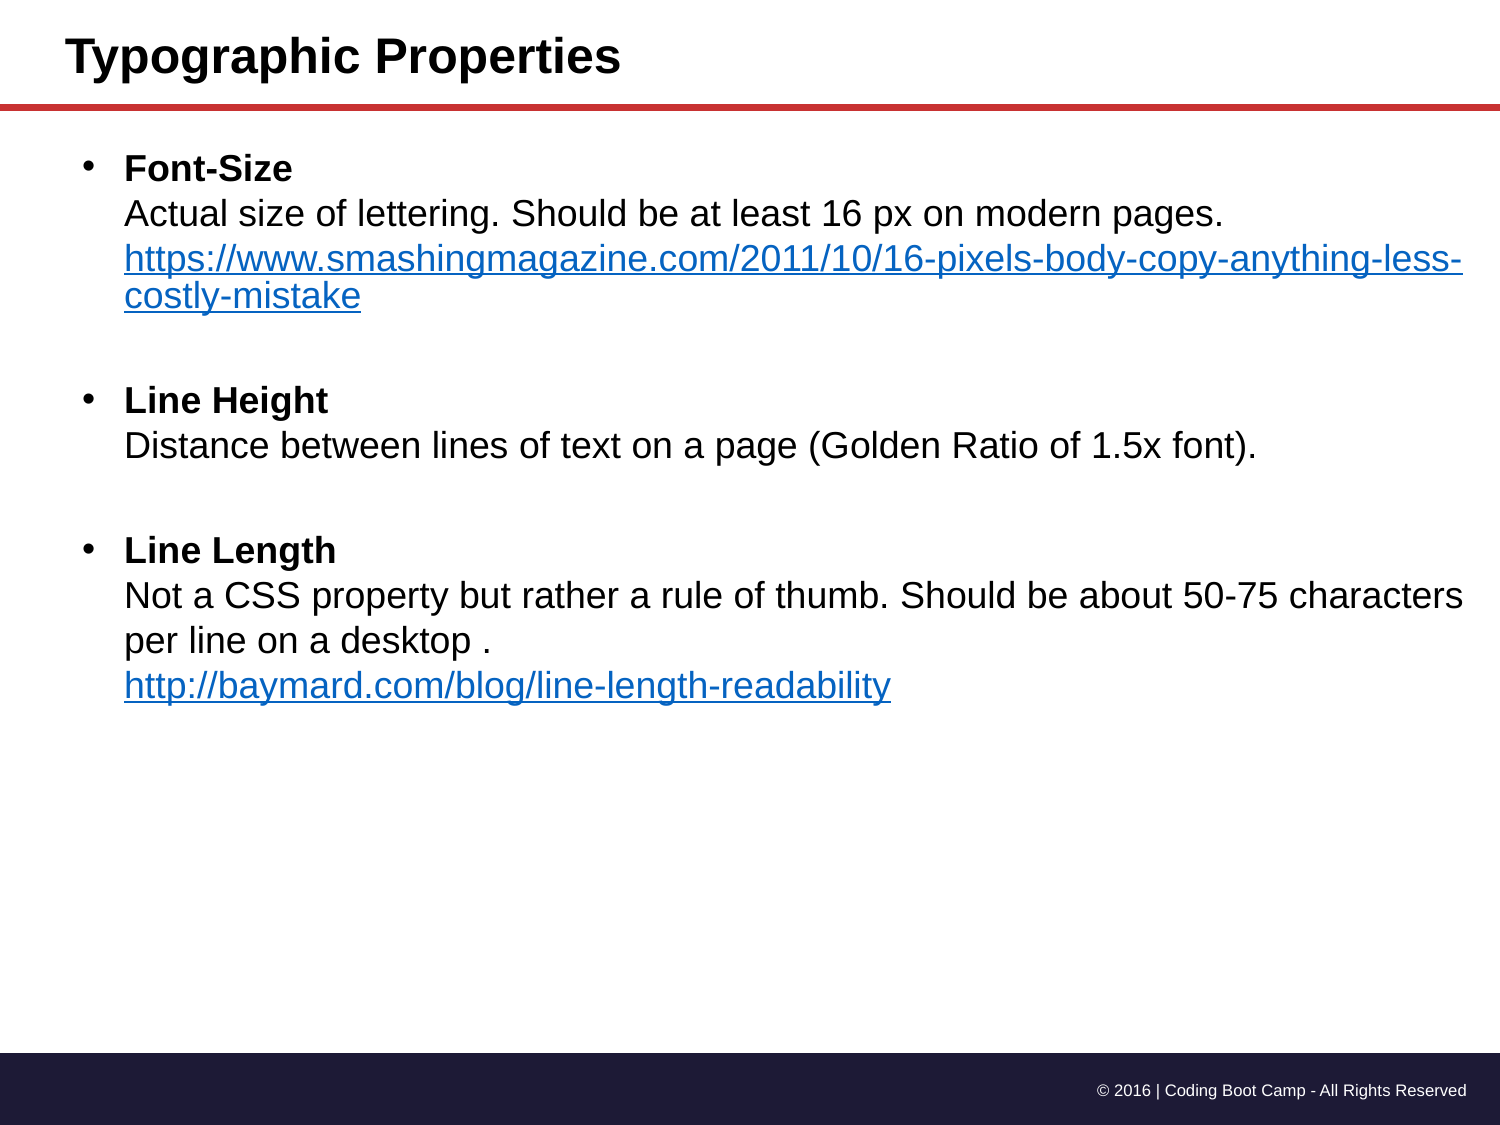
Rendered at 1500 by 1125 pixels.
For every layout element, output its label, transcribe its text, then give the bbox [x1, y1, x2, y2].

text_box Font-Size Actual size of lettering. Should be at least 16 px on modern pages. https://www.smashingmagazine.com/2011/10/16-pixels-body-copy-anything-less-costly-mistake Line Height Distance between lines of text on a page (Golden Ratio of 1.5x font). Line Length Not a CSS property but rather a rule of thumb. Should be about 50-75 characters per line on a desktop . http://baymard.com/blog/line-length-readability [67, 128, 1480, 1052]
text_box Typographic Properties [50, 16, 913, 91]
